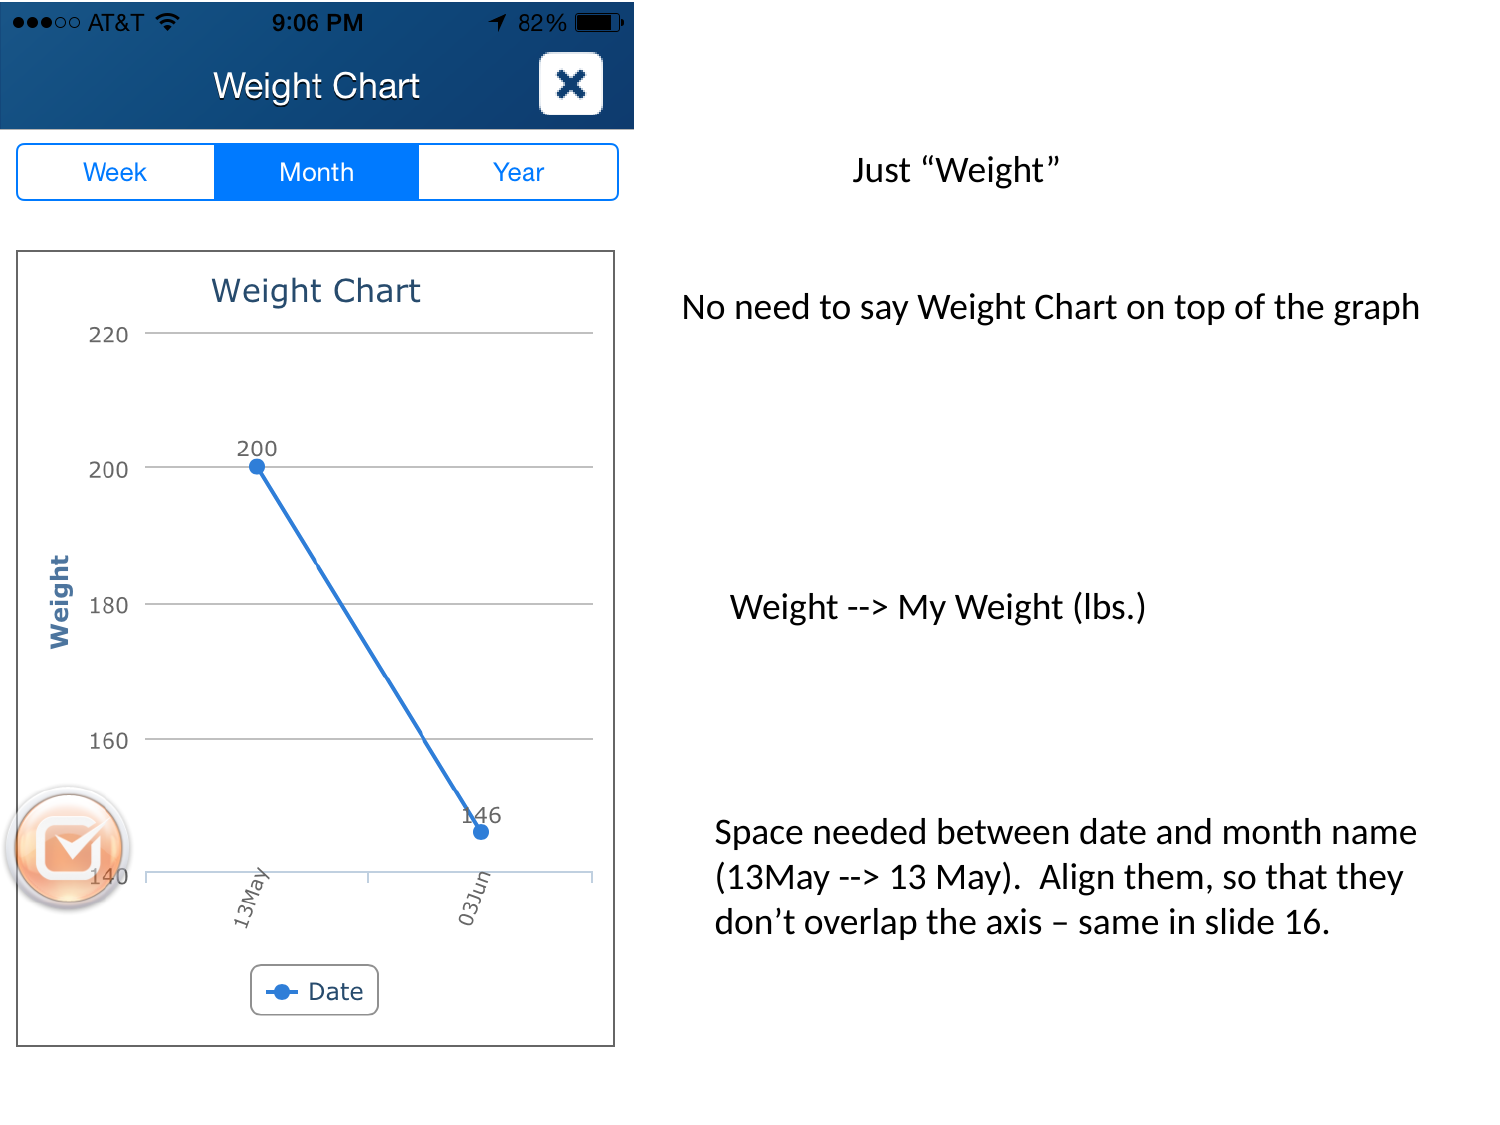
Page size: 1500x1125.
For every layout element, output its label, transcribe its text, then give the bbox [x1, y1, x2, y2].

picture [0, 2, 634, 1125]
text_box Space needed between date and month name (13May --> 13 May). Align them, so that they don’t overlap the axis – same in slide 16. [699, 799, 1450, 950]
text_box No need to say Weight Chart on top of the graph [666, 274, 1437, 335]
text_box Just “Weight” [837, 137, 1077, 198]
text_box Weight --> My Weight (lbs.) [715, 574, 1162, 635]
